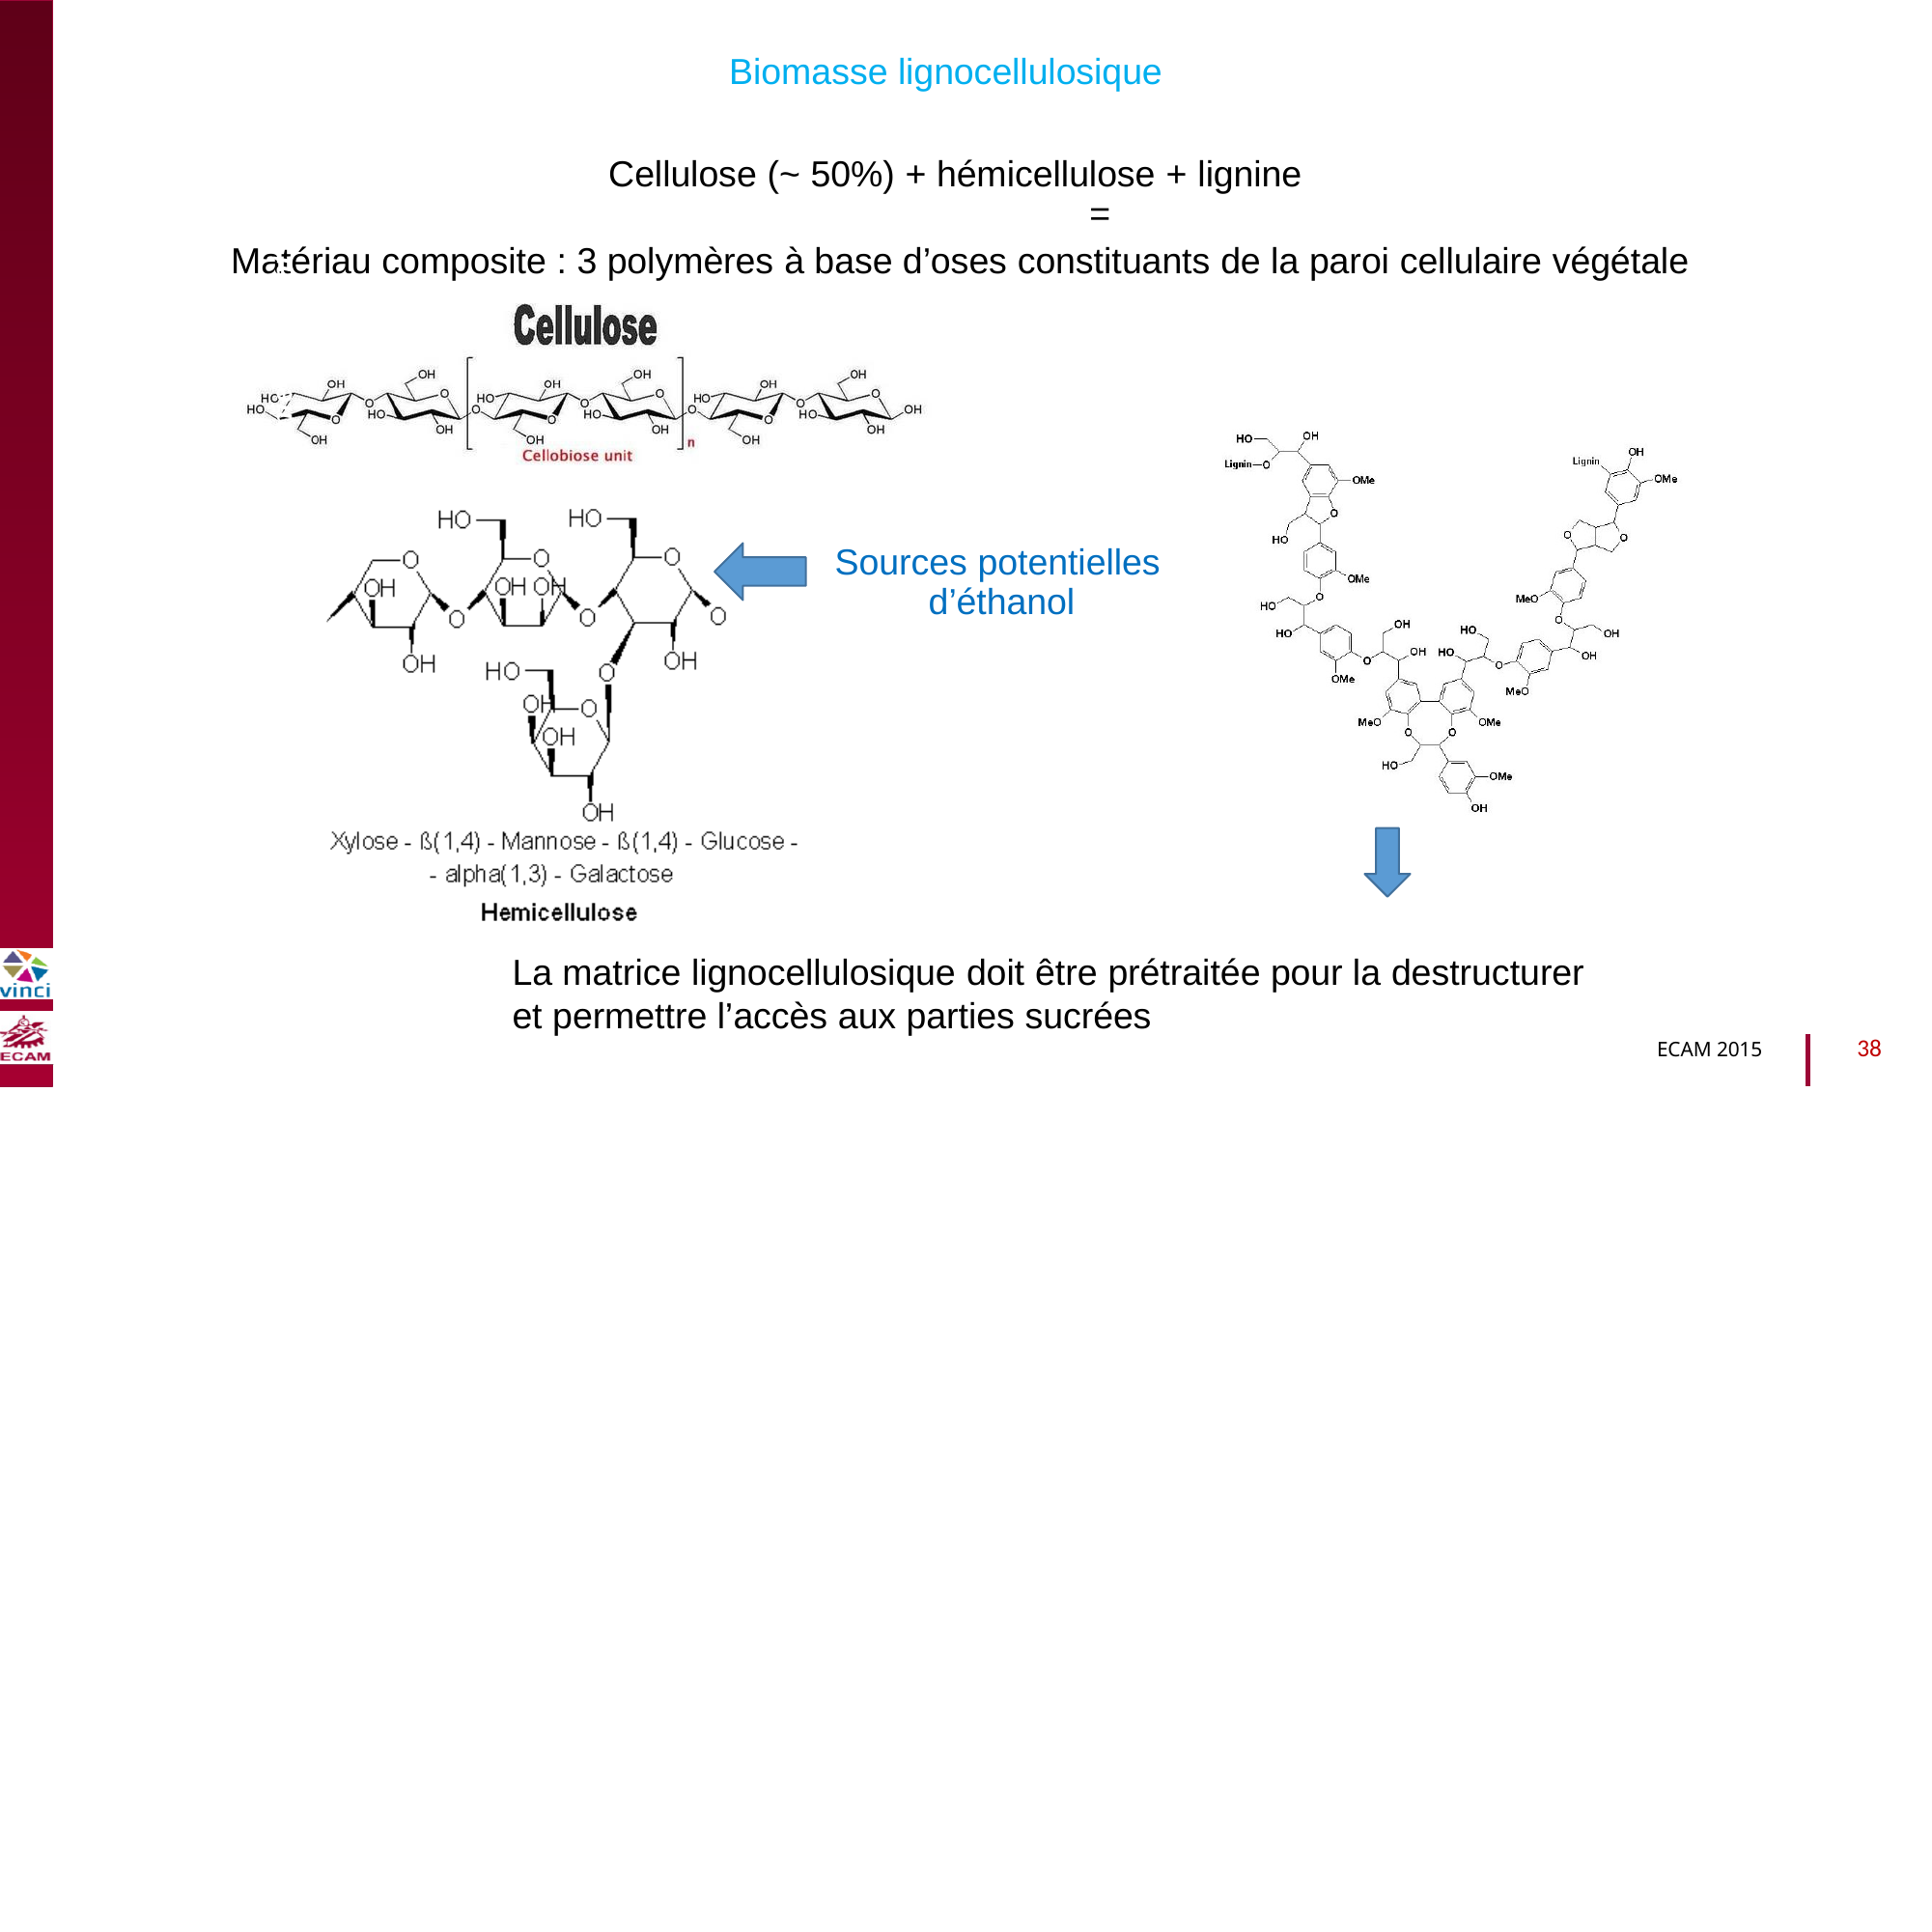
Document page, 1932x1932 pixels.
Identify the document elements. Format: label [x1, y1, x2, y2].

text_box [1221, 429, 1690, 816]
text_box [727, 52, 1170, 93]
text_box [1654, 1037, 1765, 1062]
text_box [229, 12, 932, 577]
text_box [1364, 827, 1411, 897]
text_box [782, 241, 1697, 283]
text_box [326, 509, 806, 940]
text_box [1855, 1034, 1892, 1067]
text_box [510, 953, 1592, 994]
text_box [510, 996, 1160, 1038]
text_box [606, 154, 1309, 239]
text_box [831, 543, 1164, 628]
text_box [0, 0, 55, 1086]
